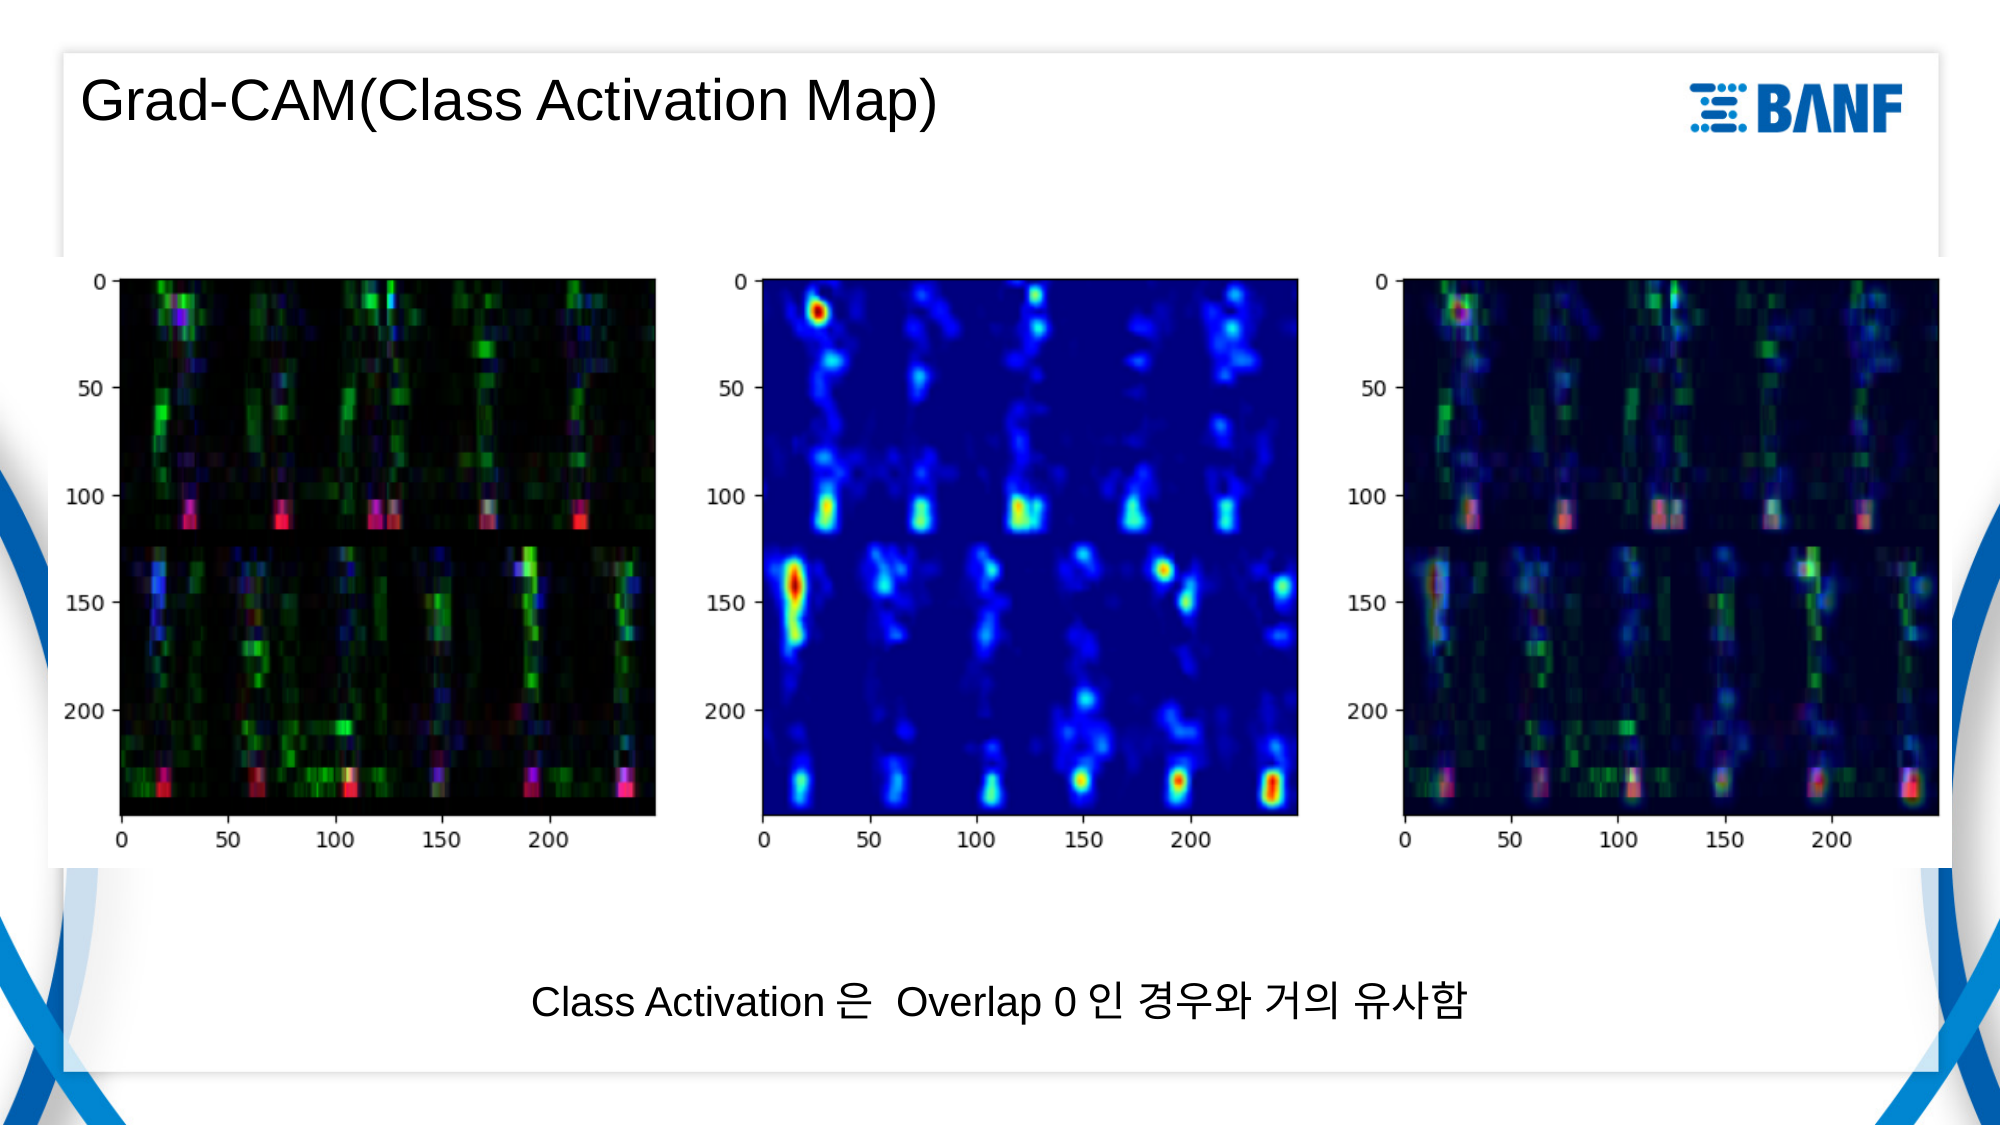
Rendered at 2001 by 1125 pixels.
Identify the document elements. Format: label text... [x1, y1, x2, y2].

list Class Activation은 Overlap 0인 경우와 거의 유사함 [149, 973, 1851, 1078]
title Grad-CAM(Class Activation Map) [64, 52, 1685, 150]
picture [0, 0, 2000, 1125]
